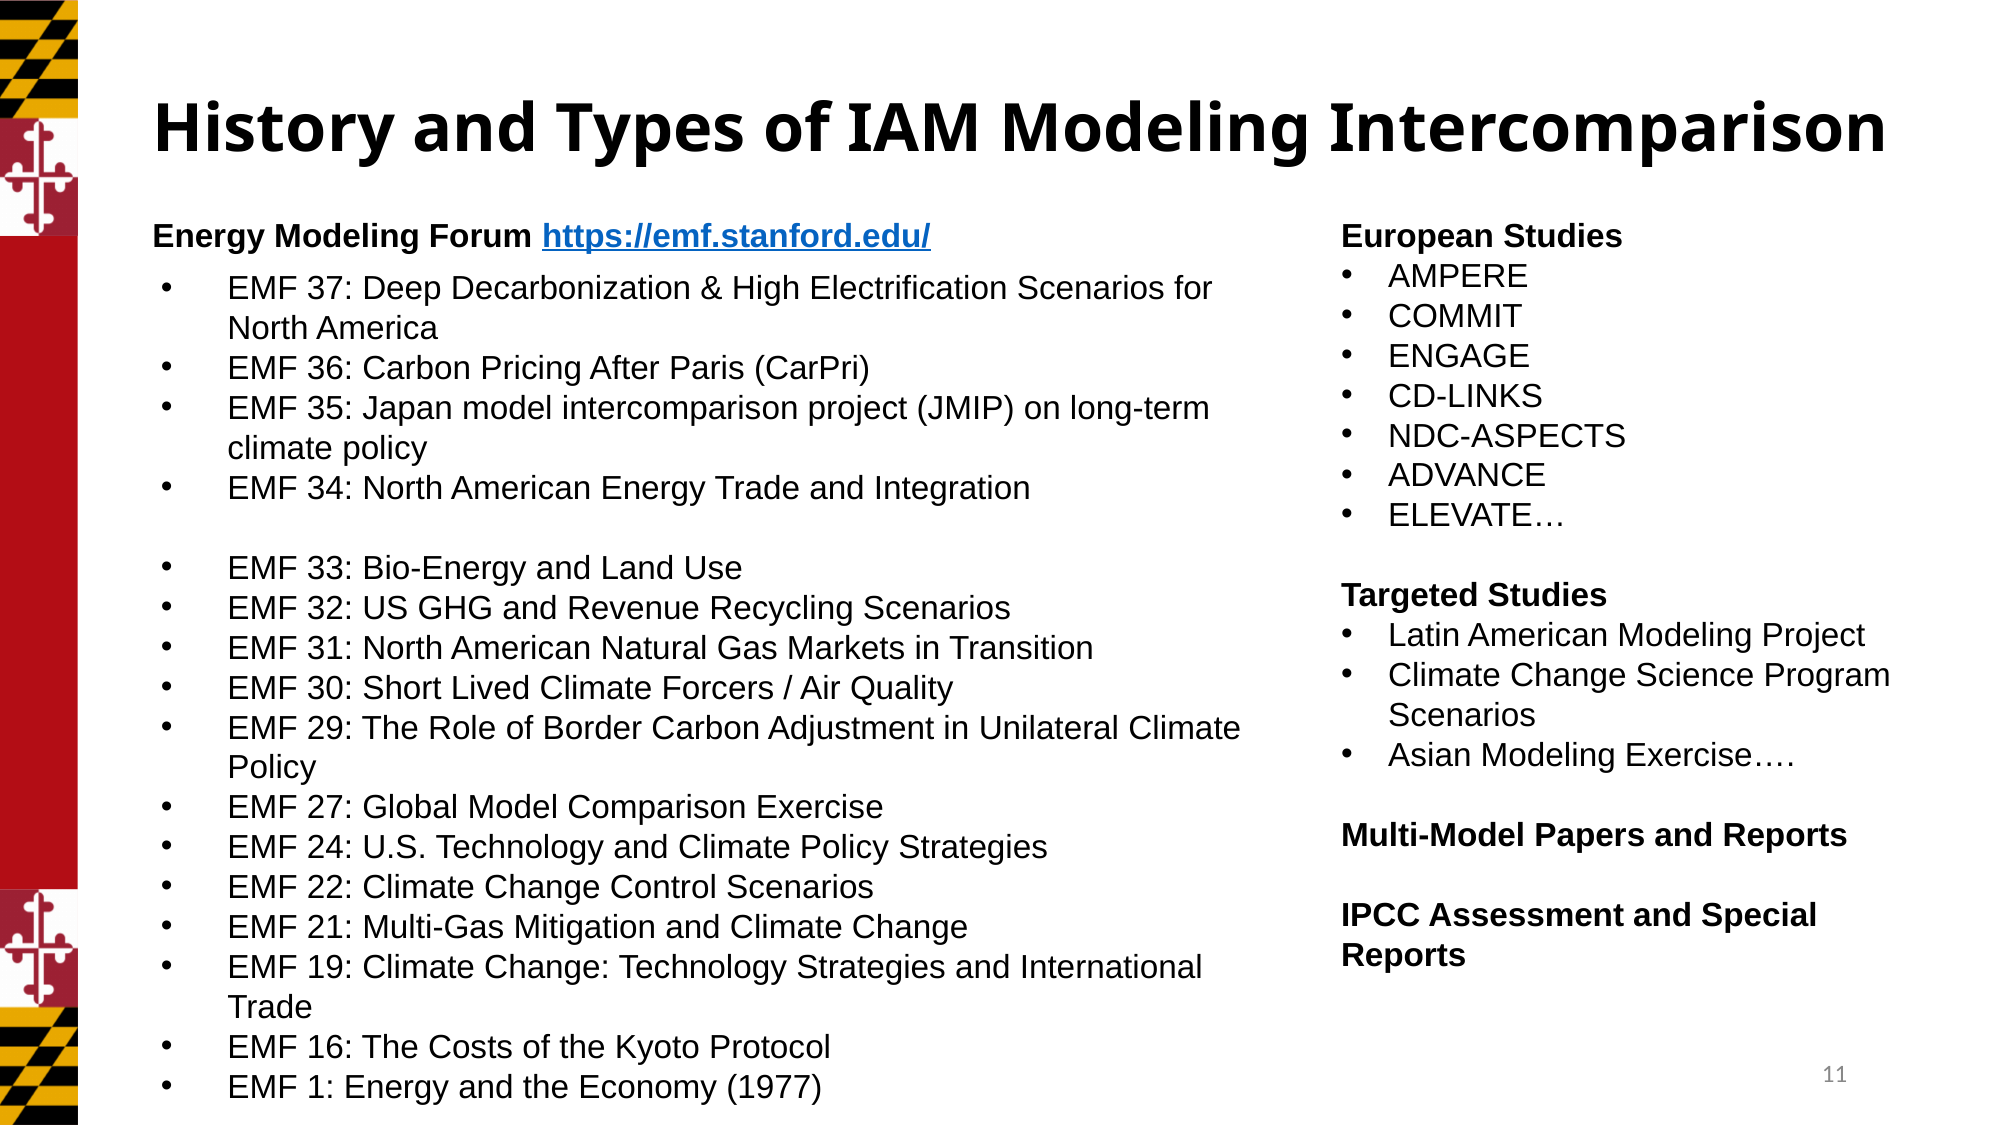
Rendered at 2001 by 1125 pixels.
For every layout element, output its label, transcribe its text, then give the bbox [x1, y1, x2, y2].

picture [0, 890, 78, 1125]
title History and Types of IAM Modeling Intercomparison [137, 42, 1925, 207]
list Energy Modeling Forum https://emf.stanford.edu/ EMF 37: Deep Decarbonization & High Electrification Scenarios for North America EMF 36: Carbon Pricing After Paris (CarPri) EMF 35: Japan model intercomparison project (JMIP) on long-term climate policy EMF 34: North American Energy Trade and Integration EMF 33: Bio-Energy and Land Use EMF 32: US GHG and Revenue Recycling Scenarios EMF 31: North American Natural Gas Markets in Transition EMF 30: Short Lived Climate Forcers / Air Quality EMF 29: The Role of Border Carbon Adjustment in Unilateral Climate Policy EMF 27: Global Model Comparison Exercise EMF 24: U.S. Technology and Climate Policy Strategies EMF 22: Climate Change Control Scenarios EMF 21: Multi-Gas Mitigation and Climate Change EMF 19: Climate Change: Technology Strategies and International Trade EMF 16: The Costs of the Kyoto Protocol EMF 1: Energy and the Economy (1977) [137, 206, 1268, 1101]
picture [0, 1, 78, 236]
text_box European Studies AMPERE COMMIT ENGAGE CD-LINKS NDC-ASPECTS ADVANCE ELEVATE… Targeted Studies Latin American Modeling Project Climate Change Science Program Scenarios Asian Modeling Exercise…. Multi-Model Papers and Reports IPCC Assessment and Special Reports [1326, 206, 1946, 1020]
